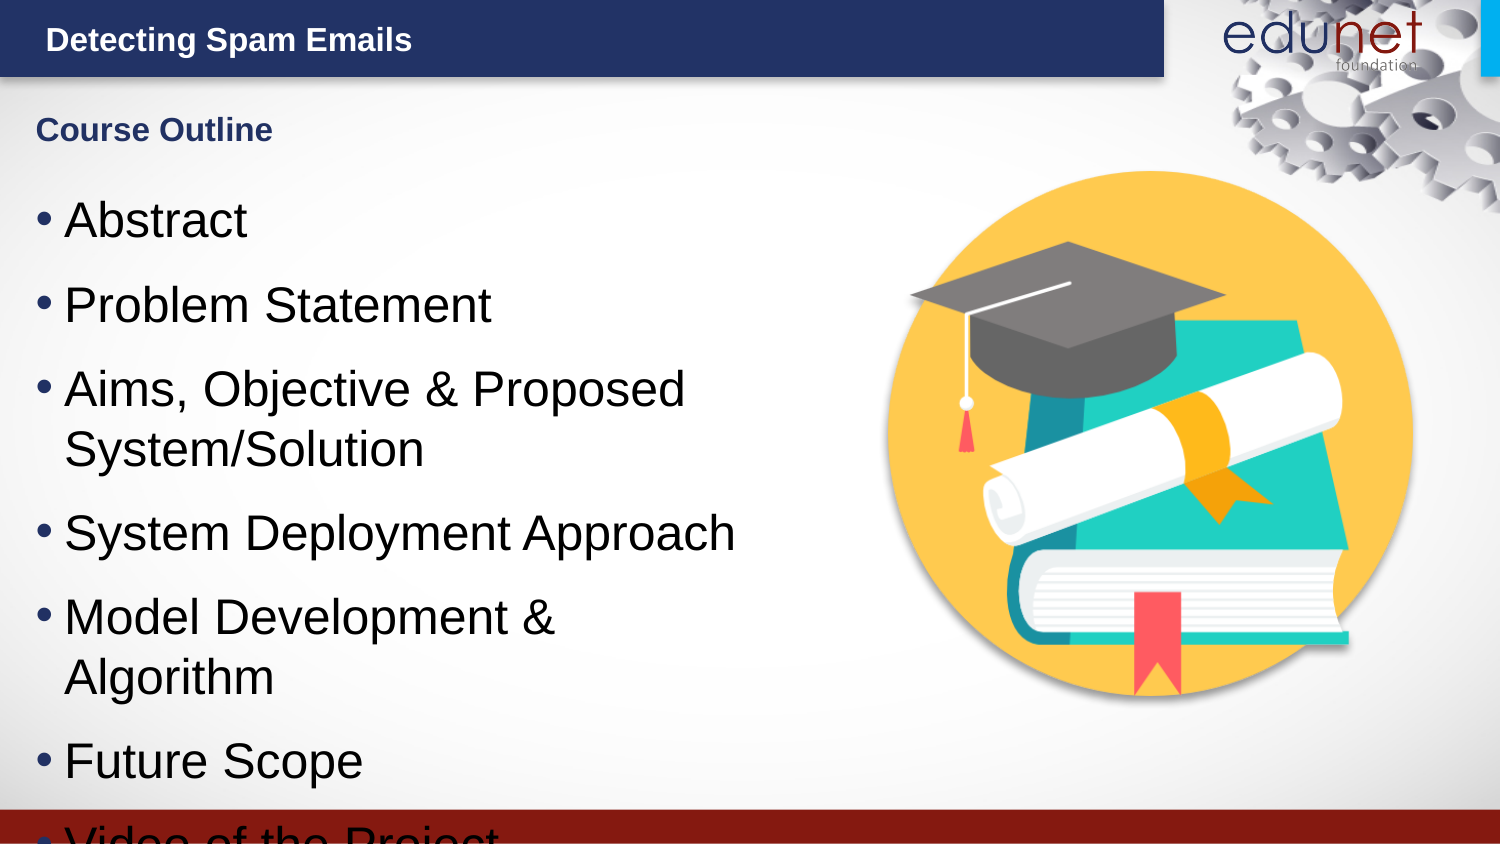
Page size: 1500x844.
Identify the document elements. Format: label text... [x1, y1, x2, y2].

title Course Outline [20, 92, 751, 146]
picture [0, 0, 1500, 809]
list Abstract Problem Statement Aims, Objective & Proposed System/Solution System Deployment Approach Model Development & Algorithm Future Scope Video of the Project Conclusion Reference [20, 172, 775, 844]
